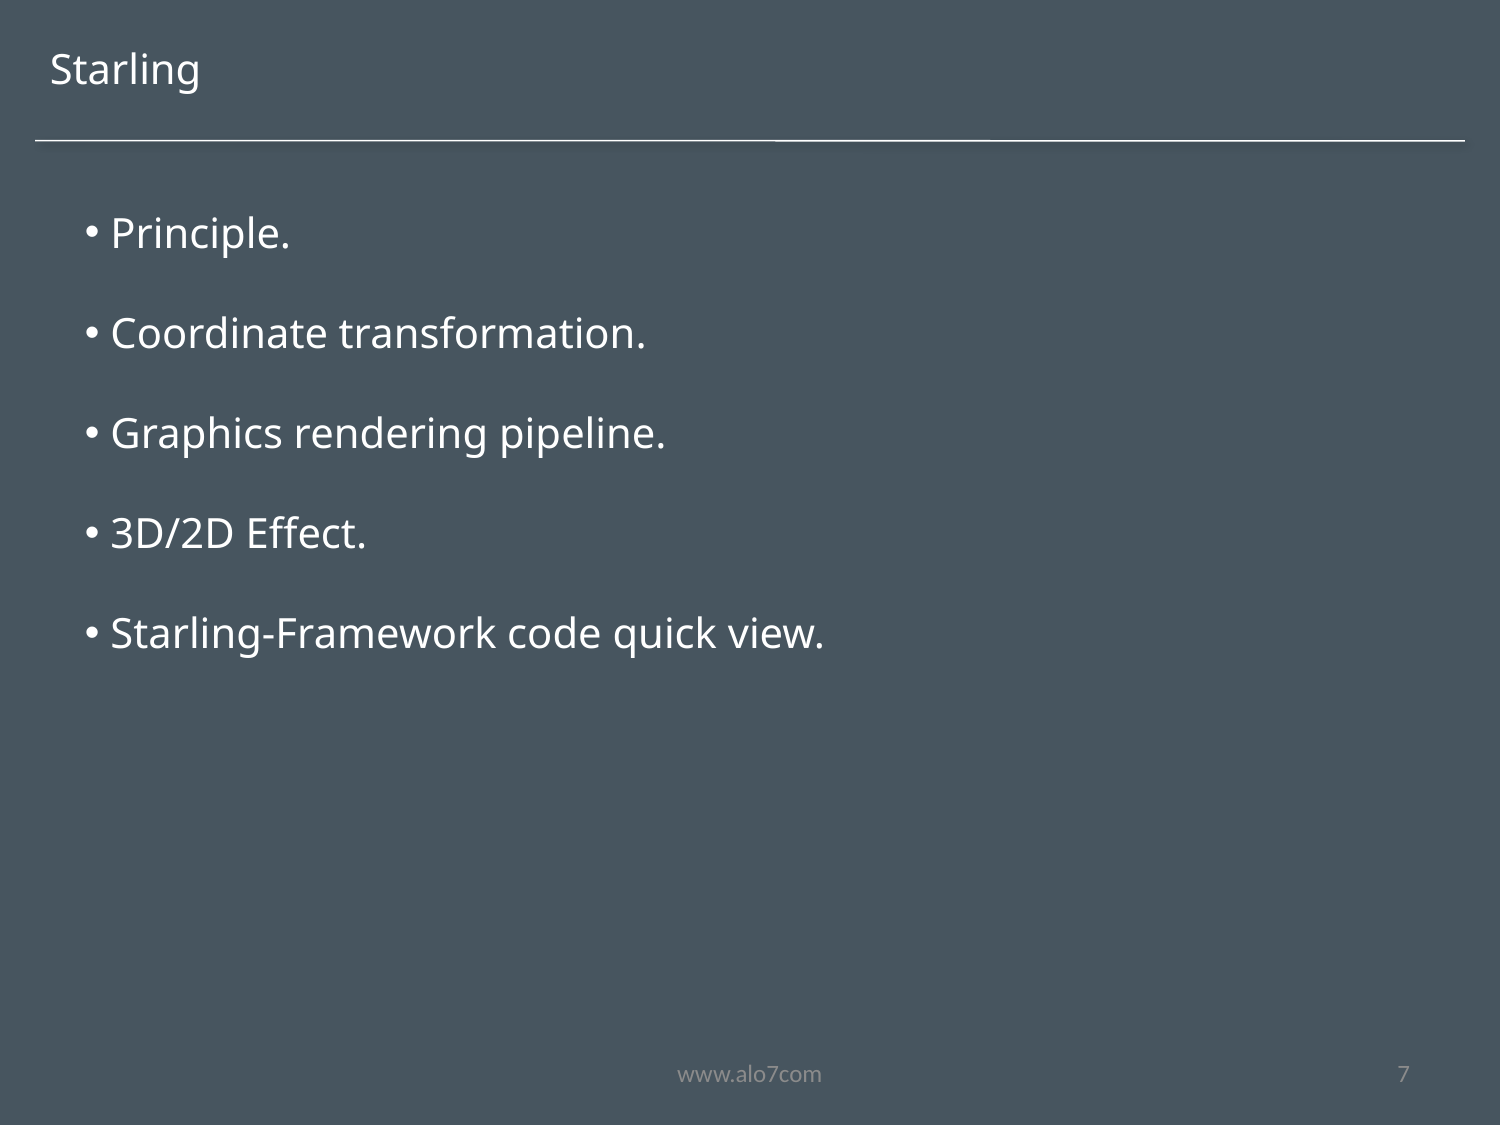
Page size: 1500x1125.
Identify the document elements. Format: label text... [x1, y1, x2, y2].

text_box Starling [35, 35, 903, 100]
text_box Principle. Coordinate transformation. Graphics rendering pipeline. 3D/2D Effect. Starling-Framework code quick view. [70, 199, 1055, 665]
slide_number 7 [1074, 1042, 1425, 1103]
footer www.alo7com [512, 1042, 988, 1103]
